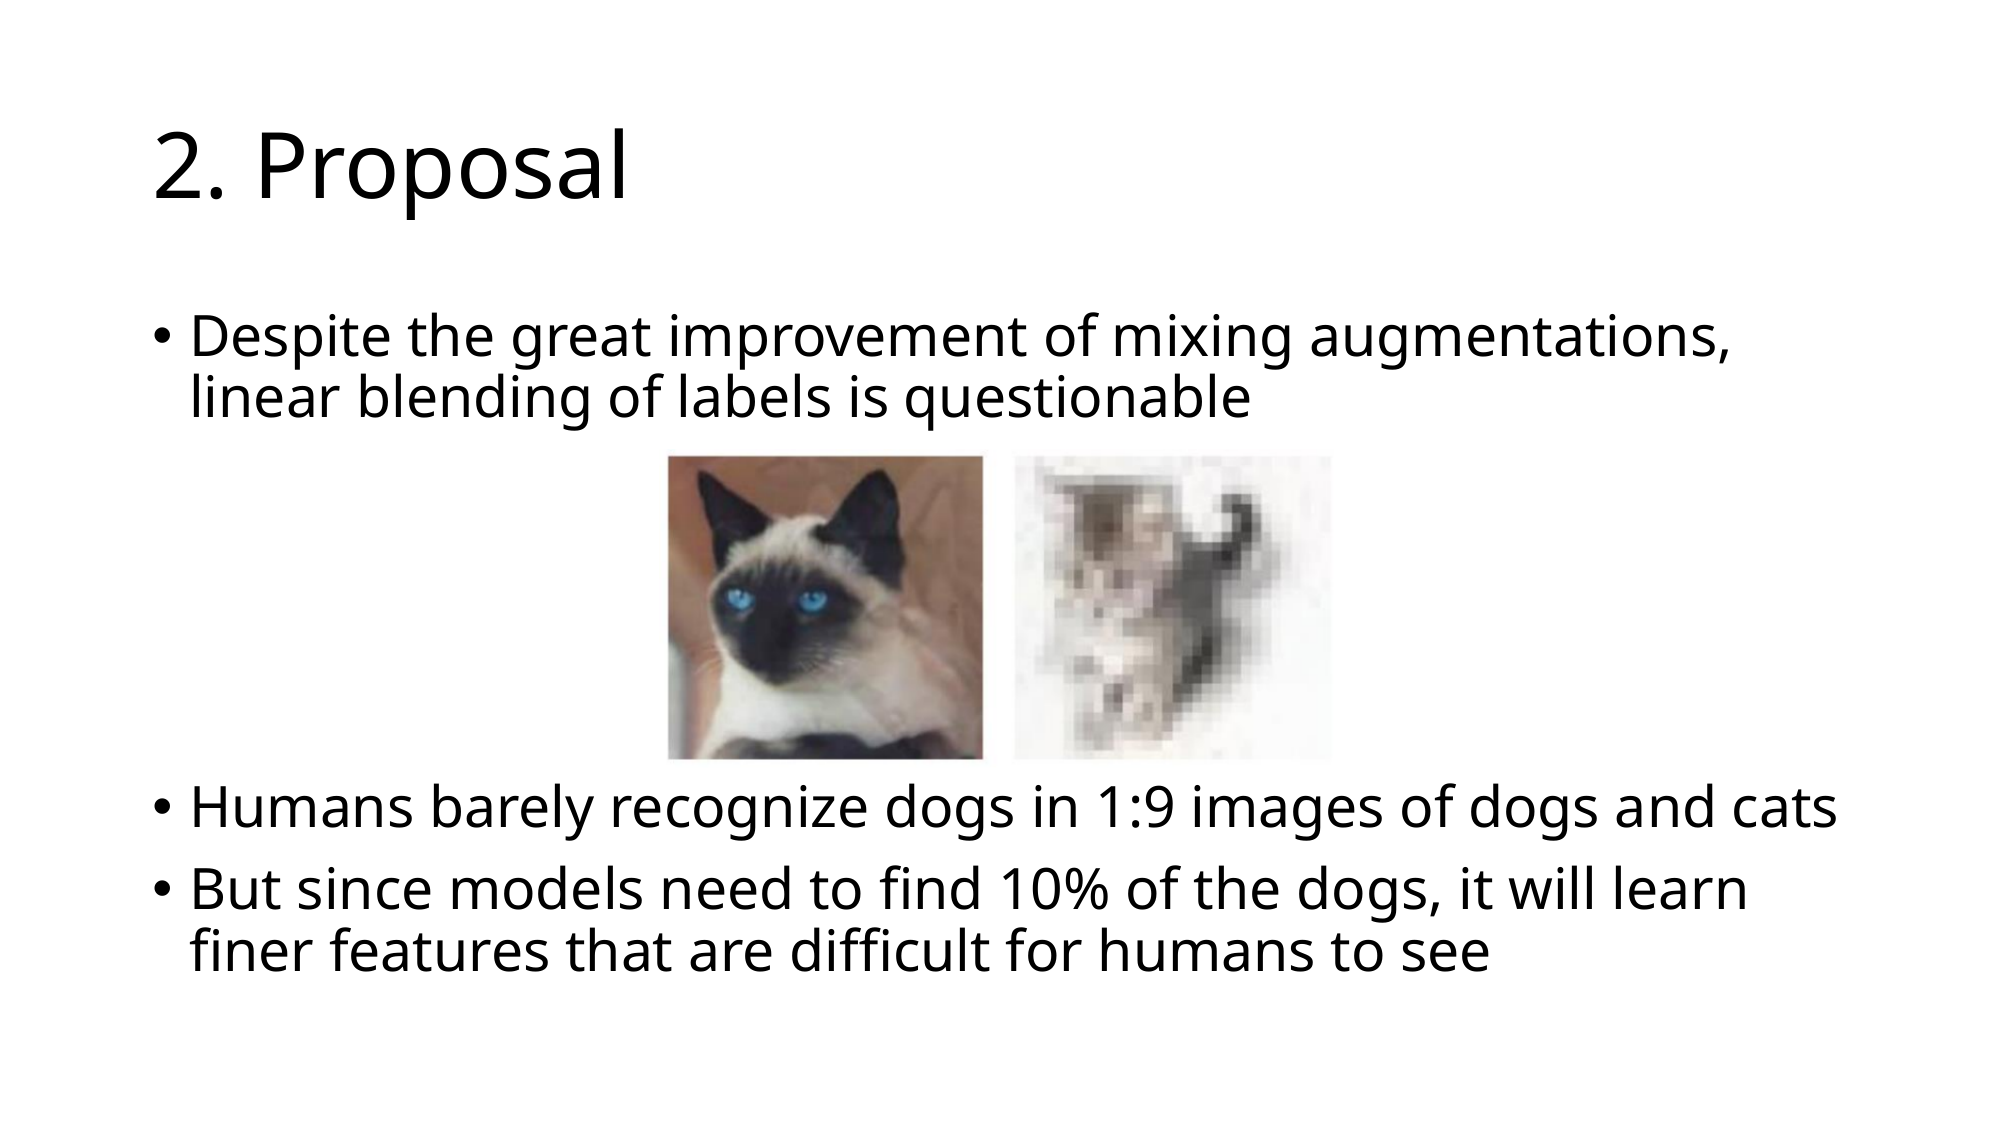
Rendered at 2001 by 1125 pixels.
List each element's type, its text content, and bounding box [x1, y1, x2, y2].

picture [656, 447, 1344, 776]
title 2. Proposal [137, 59, 1863, 278]
list Despite the great improvement of mixing augmentations, linear blending of labels is questionable Humans barely recognize dogs in 1:9 images of dogs and cats But since models need to find 10% of the dogs, it will learn finer features that are difficult for humans to see [137, 299, 1863, 1014]
